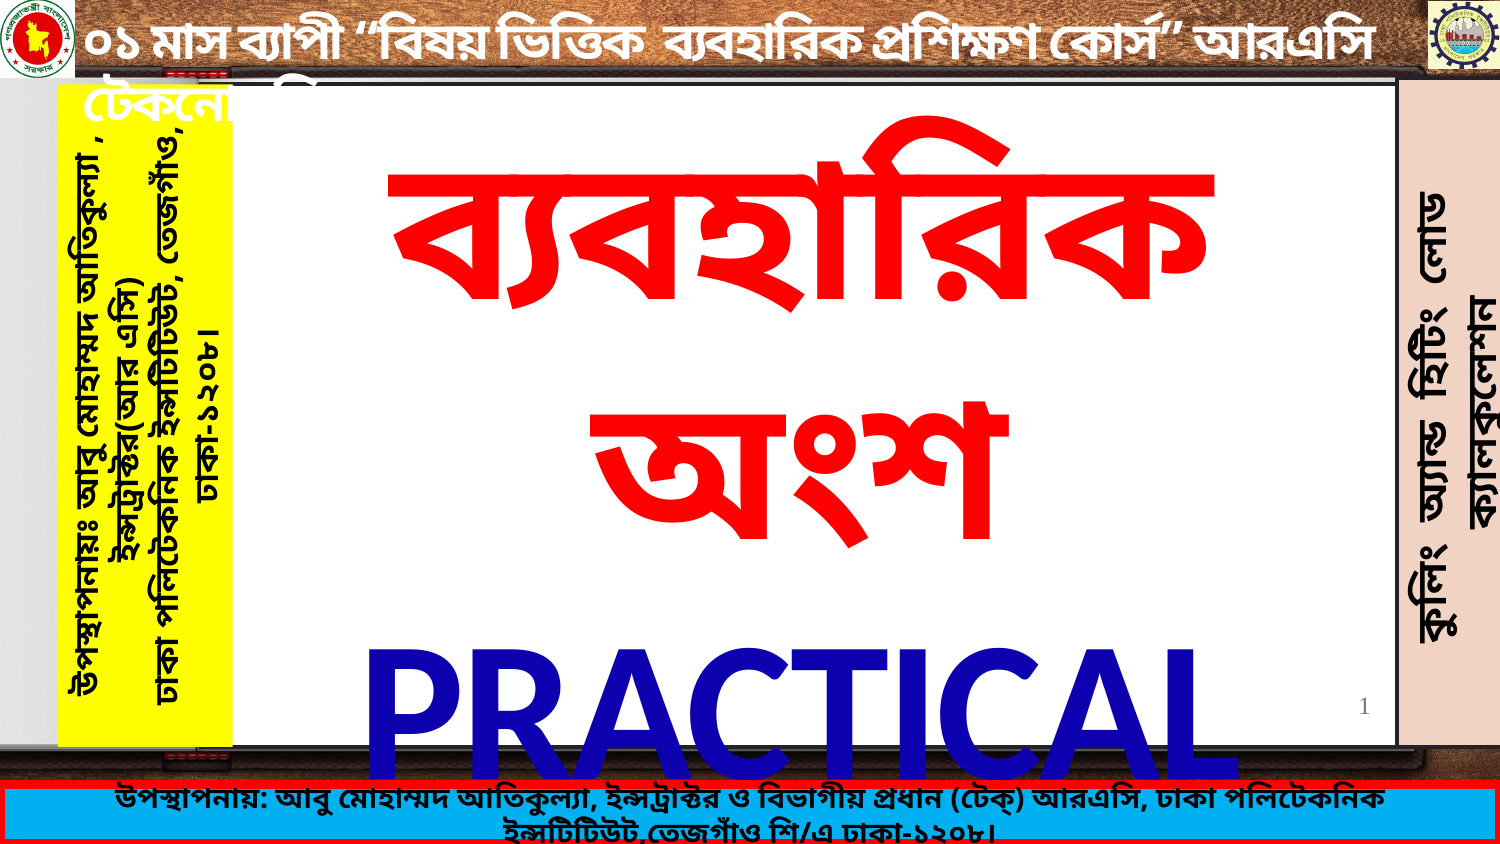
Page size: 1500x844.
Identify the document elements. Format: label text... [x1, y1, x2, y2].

text_box ০১ মাস ব্যাপী “বিষয় ভিত্তিক ব্যবহারিক প্রশিক্ষণ কোর্স” আরএসি টেকনোলজি। [68, 0, 1427, 140]
slide_number 1 [1295, 672, 1386, 737]
picture [0, 0, 1500, 782]
text_box কুলিং অ্যান্ড ‍হিটিং লোড ক্যালকুলেশন Cooling & Heating Load Calculation [1395, 76, 1500, 749]
subtitle ব্যবহারিক অংশ PRACTICAL [198, 140, 1396, 749]
picture [1428, 0, 1500, 76]
text_box উপস্থাপনায়: আবু মোহাম্মদ আতিকুল্যা, ইন্সট্রাক্টর ও বিভাগীয় প্রধান (টেক্) আরএসি, ঢাকা পলিটেকনিক ইন্সটিটিউট,তেজগাঁও শি/এ ঢাকা-১২০৮। [0, 782, 1500, 844]
text_box উপস্থাপনায়ঃ আবু মোহাম্মদ আতিকুল্যা , ইন্সট্রাক্টর(আর এসি) ঢাকা পলিটেকনিক ইন্সটিটিউট, তেজগাঁও, ঢাকা-১২০৮। [58, 87, 233, 747]
